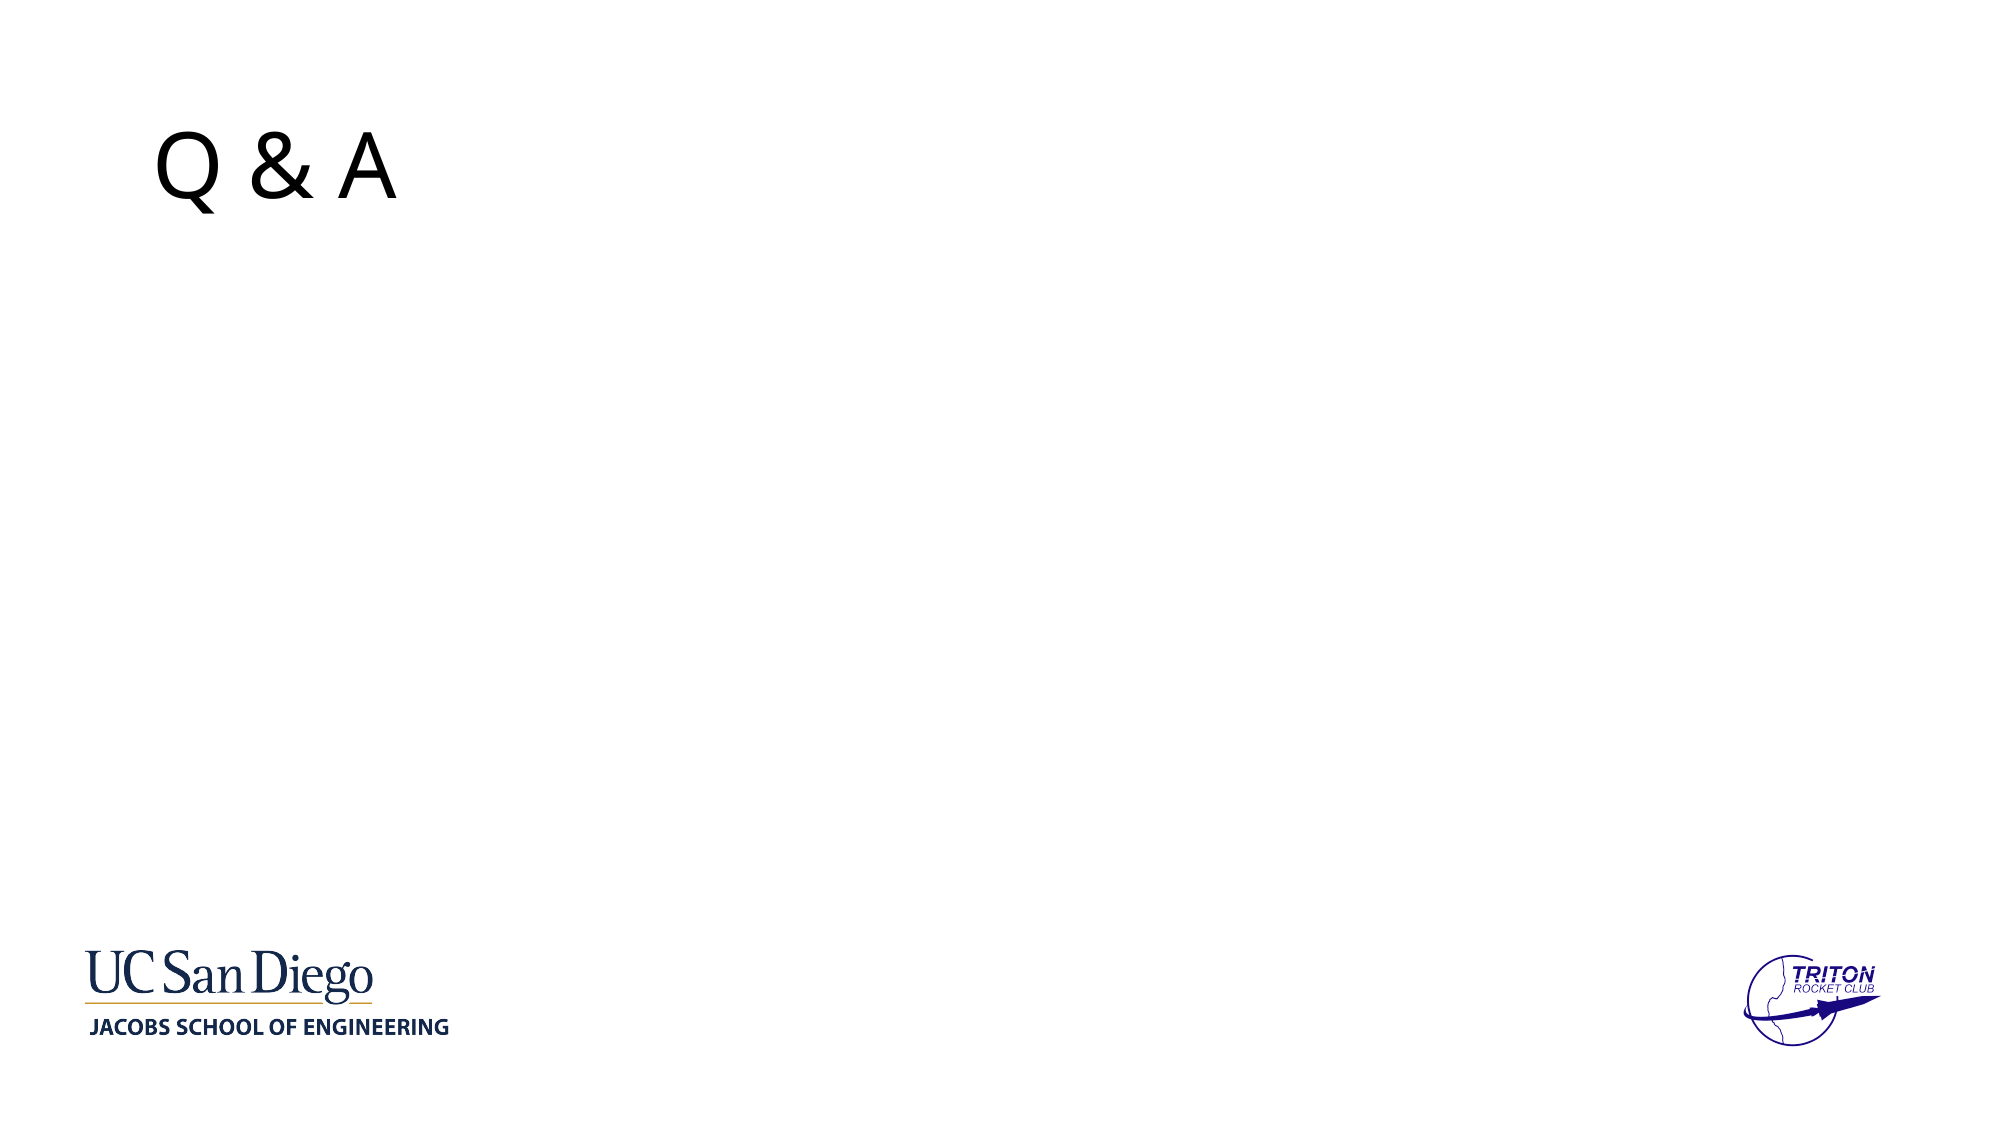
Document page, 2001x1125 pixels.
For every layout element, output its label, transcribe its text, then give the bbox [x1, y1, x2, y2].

picture [1740, 928, 1885, 1073]
title Q & A [137, 59, 1863, 278]
picture [84, 949, 449, 1036]
